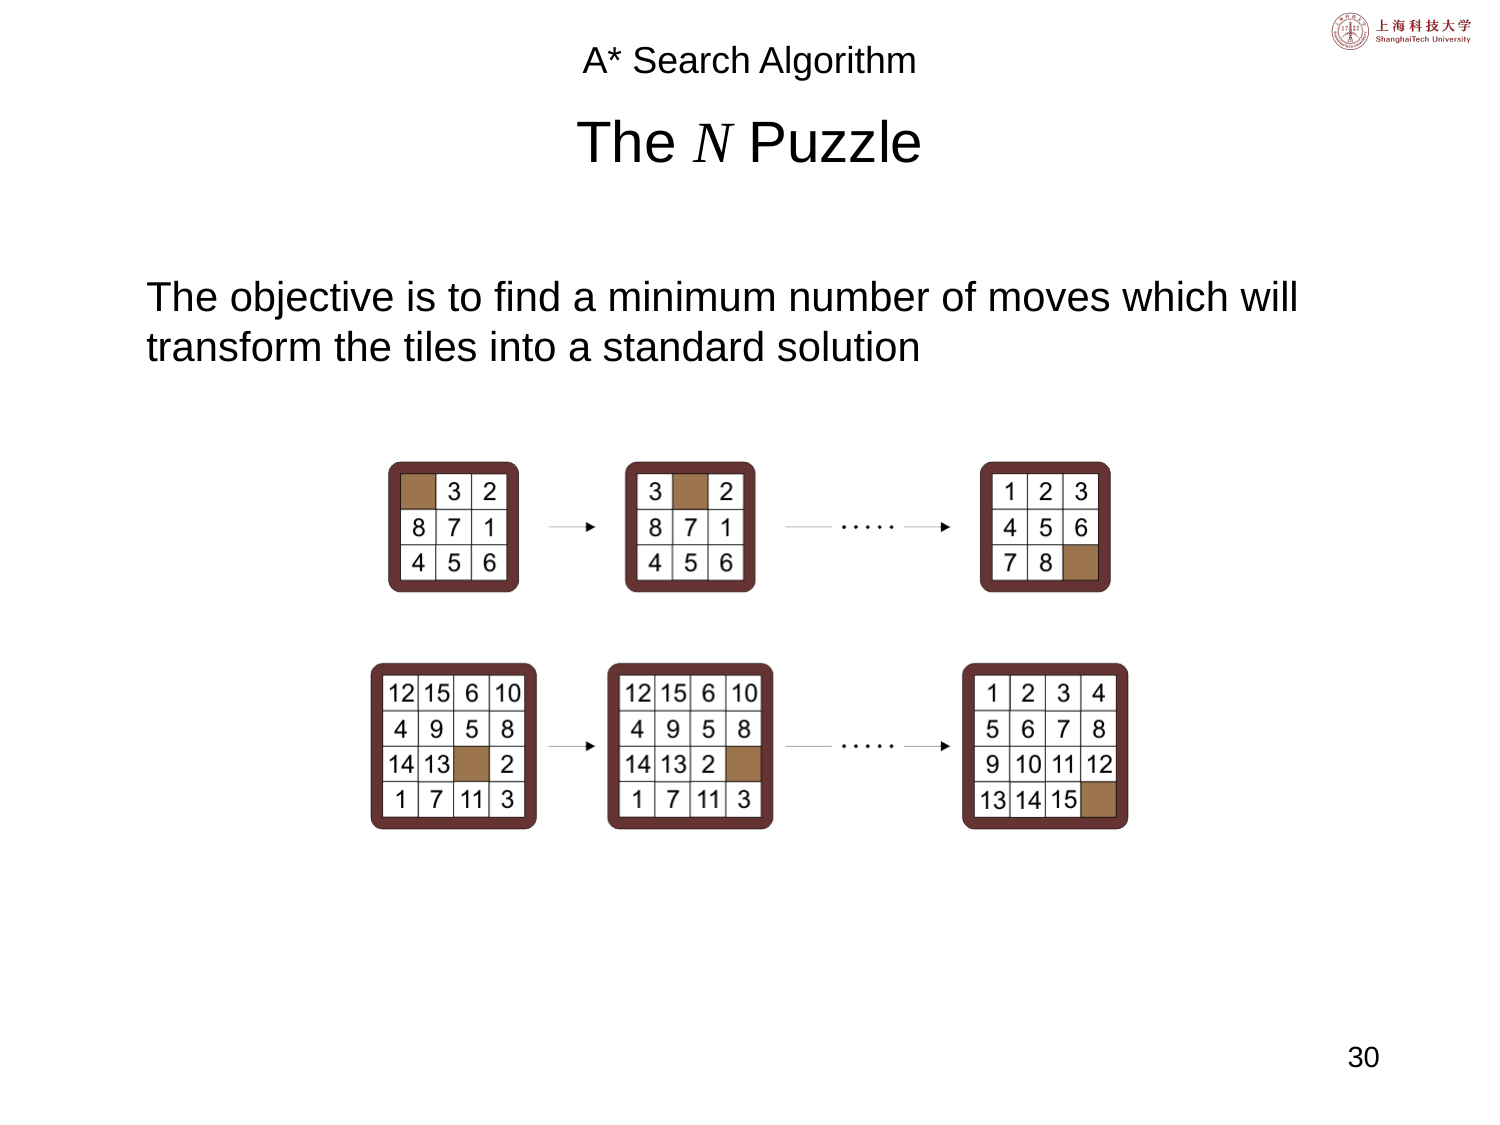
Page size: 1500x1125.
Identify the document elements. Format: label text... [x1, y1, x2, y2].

picture [1327, 0, 1478, 109]
title The N Puzzle [74, 44, 1426, 233]
list The objective is to find a minimum number of moves which will transform the tiles into a standard solution [74, 262, 1426, 1006]
picture [365, 455, 1135, 835]
